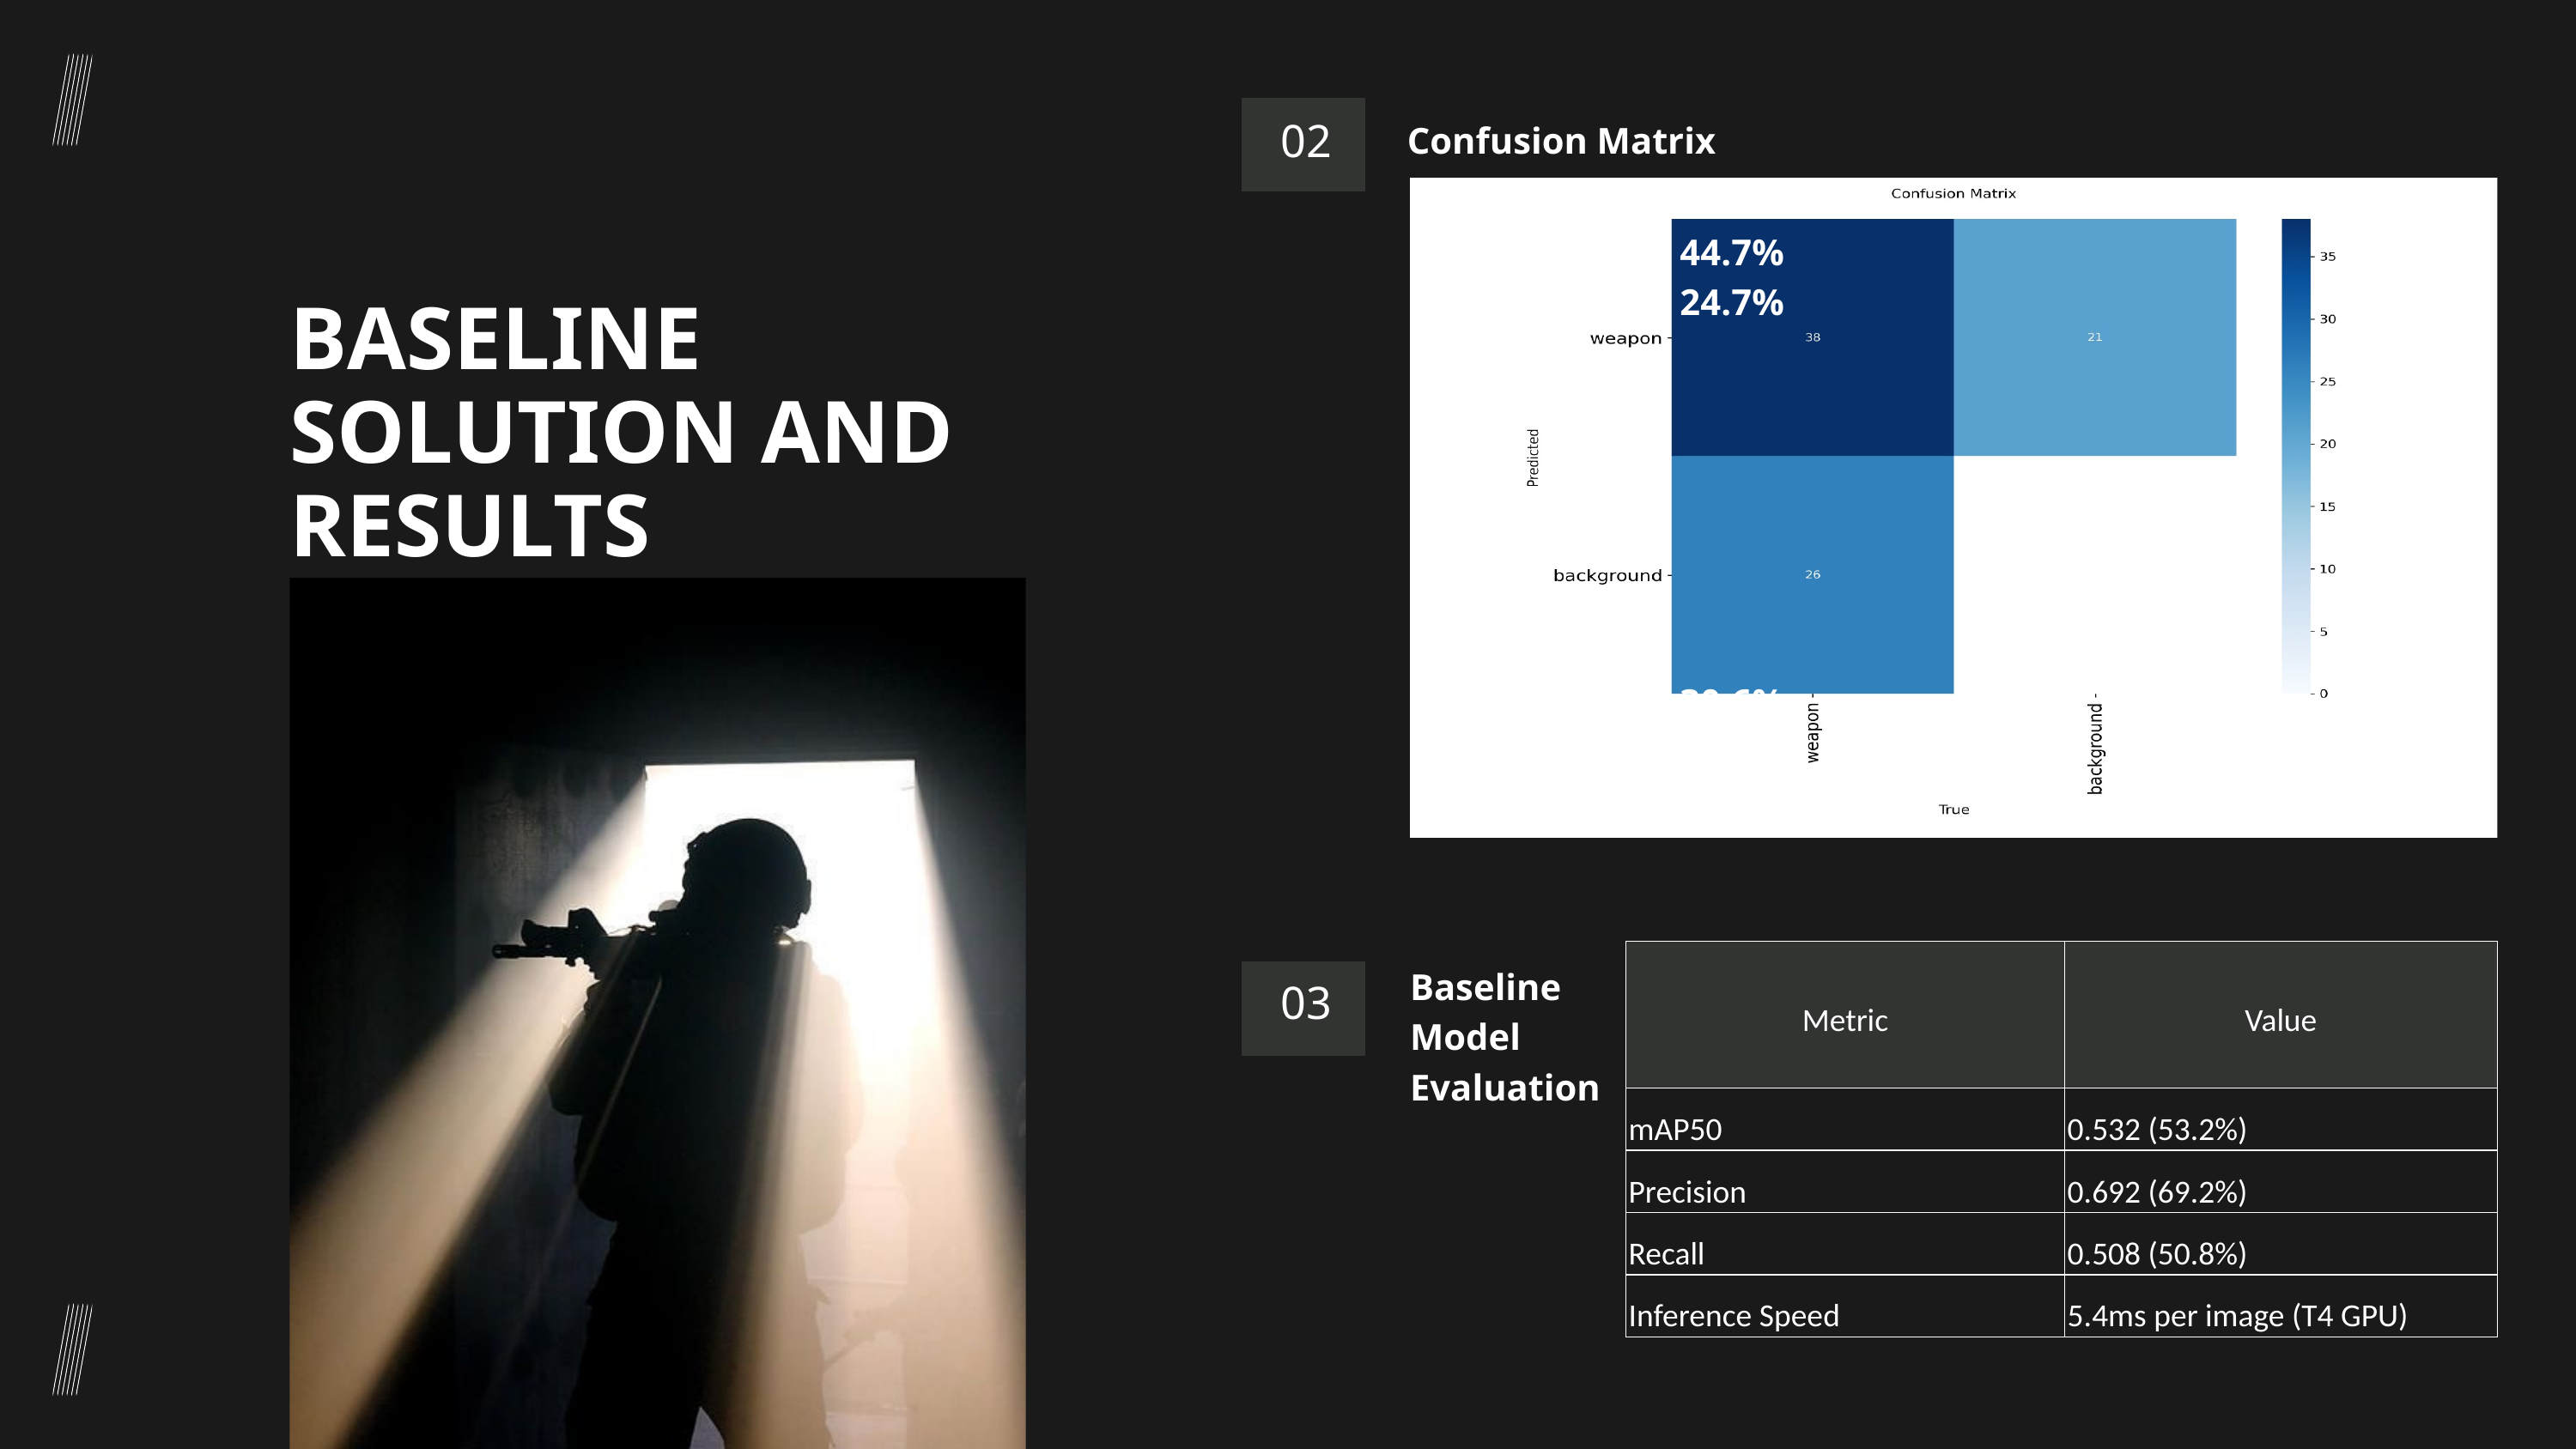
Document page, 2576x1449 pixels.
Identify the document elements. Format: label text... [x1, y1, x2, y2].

table_cell mAP50 [1626, 1088, 2064, 1149]
table_cell 0.692 (69.2%) [2065, 1151, 2497, 1212]
table_header Value [2065, 942, 2497, 1088]
text_box Confusion Matrix [1406, 111, 1766, 162]
table_cell 5.4ms per image (T4 GPU) [2065, 1276, 2497, 1337]
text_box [1241, 961, 1366, 1056]
table_cell Recall [1626, 1213, 2064, 1274]
text_box BASELINE SOLUTION AND RESULTS [289, 294, 1093, 574]
table_cell 0.508 (50.8%) [2065, 1213, 2497, 1274]
text_box [52, 1302, 93, 1397]
text_box Baseline Model Evaluation [1410, 957, 1625, 1108]
text_box [289, 578, 1026, 1449]
text_box [52, 52, 93, 147]
table_cell 0.532 (53.2%) [2065, 1088, 2497, 1149]
table_header Metric [1626, 942, 2064, 1088]
table_cell Inference Speed [1626, 1276, 2064, 1337]
table_cell Precision [1626, 1151, 2064, 1212]
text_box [1241, 97, 1366, 192]
picture [1409, 177, 2498, 838]
